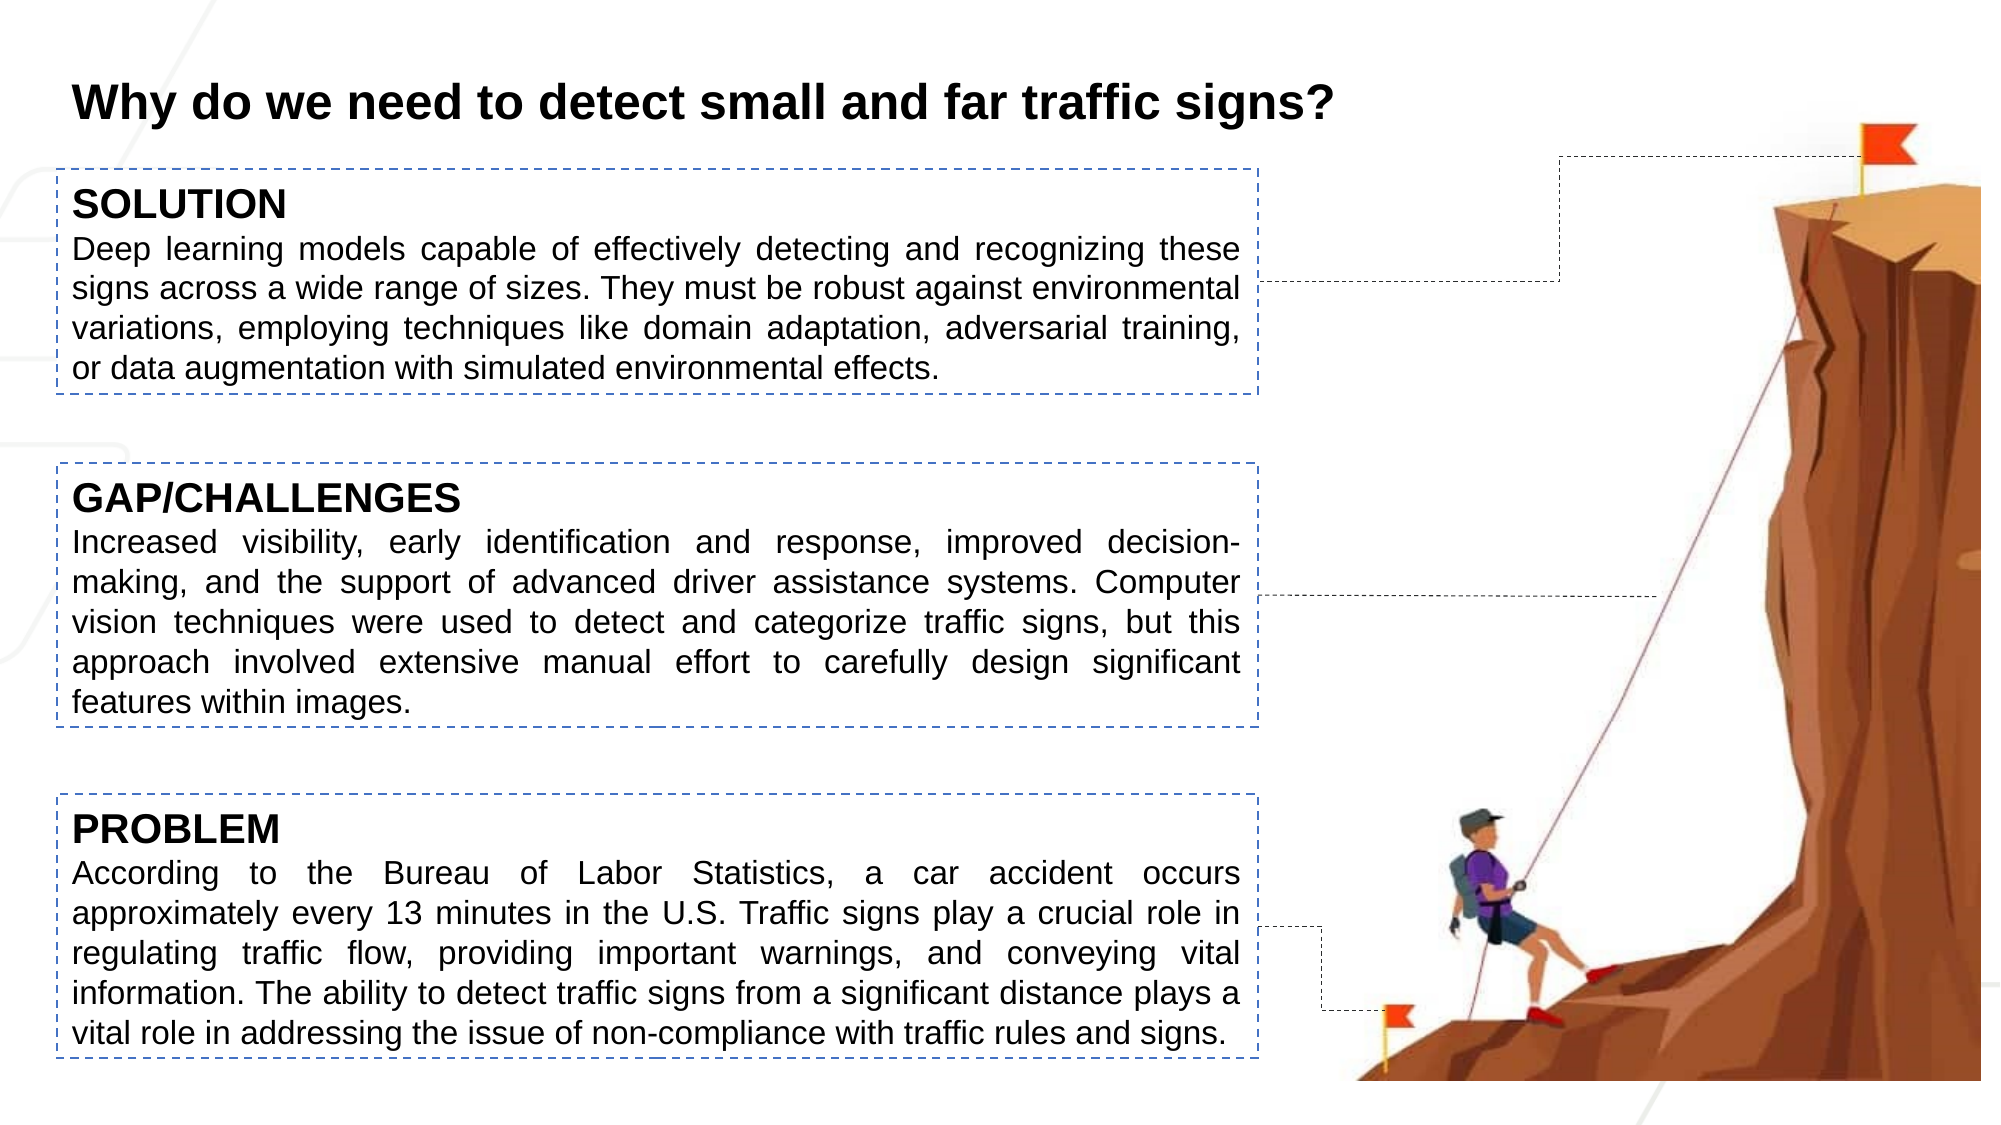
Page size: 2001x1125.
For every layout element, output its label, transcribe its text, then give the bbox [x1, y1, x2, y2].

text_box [1257, 927, 1385, 1011]
picture [0, 0, 2001, 1125]
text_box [1257, 156, 1861, 283]
text_box GAP/challenges Increased visibility, early identification and response, improved decision-making, and the support of advanced driver assistance systems. Computer vision techniques were used to detect and categorize traffic signs, but this approach involved extensive manual effort to carefully design significant features within images. [56, 462, 368, 728]
text_box Problem According to the Bureau of Labor Statistics, a car accident occurs approximately every 13 minutes in the U.S. Traffic signs play a crucial role in regulating traffic flow, providing important warnings, and conveying vital information. The ability to detect traffic signs from a significant distance plays a vital role in addressing the issue of non-compliance with traffic rules and signs. [56, 793, 368, 1059]
text_box Why do we need to detect small and far traffic signs? [56, 62, 1944, 137]
text_box Solution Deep learning models capable of effectively detecting and recognizing these signs across a wide range of sizes. They must be robust against environmental variations, employing techniques like domain adaptation, adversarial training, or data augmentation with simulated environmental effects. [56, 168, 368, 395]
